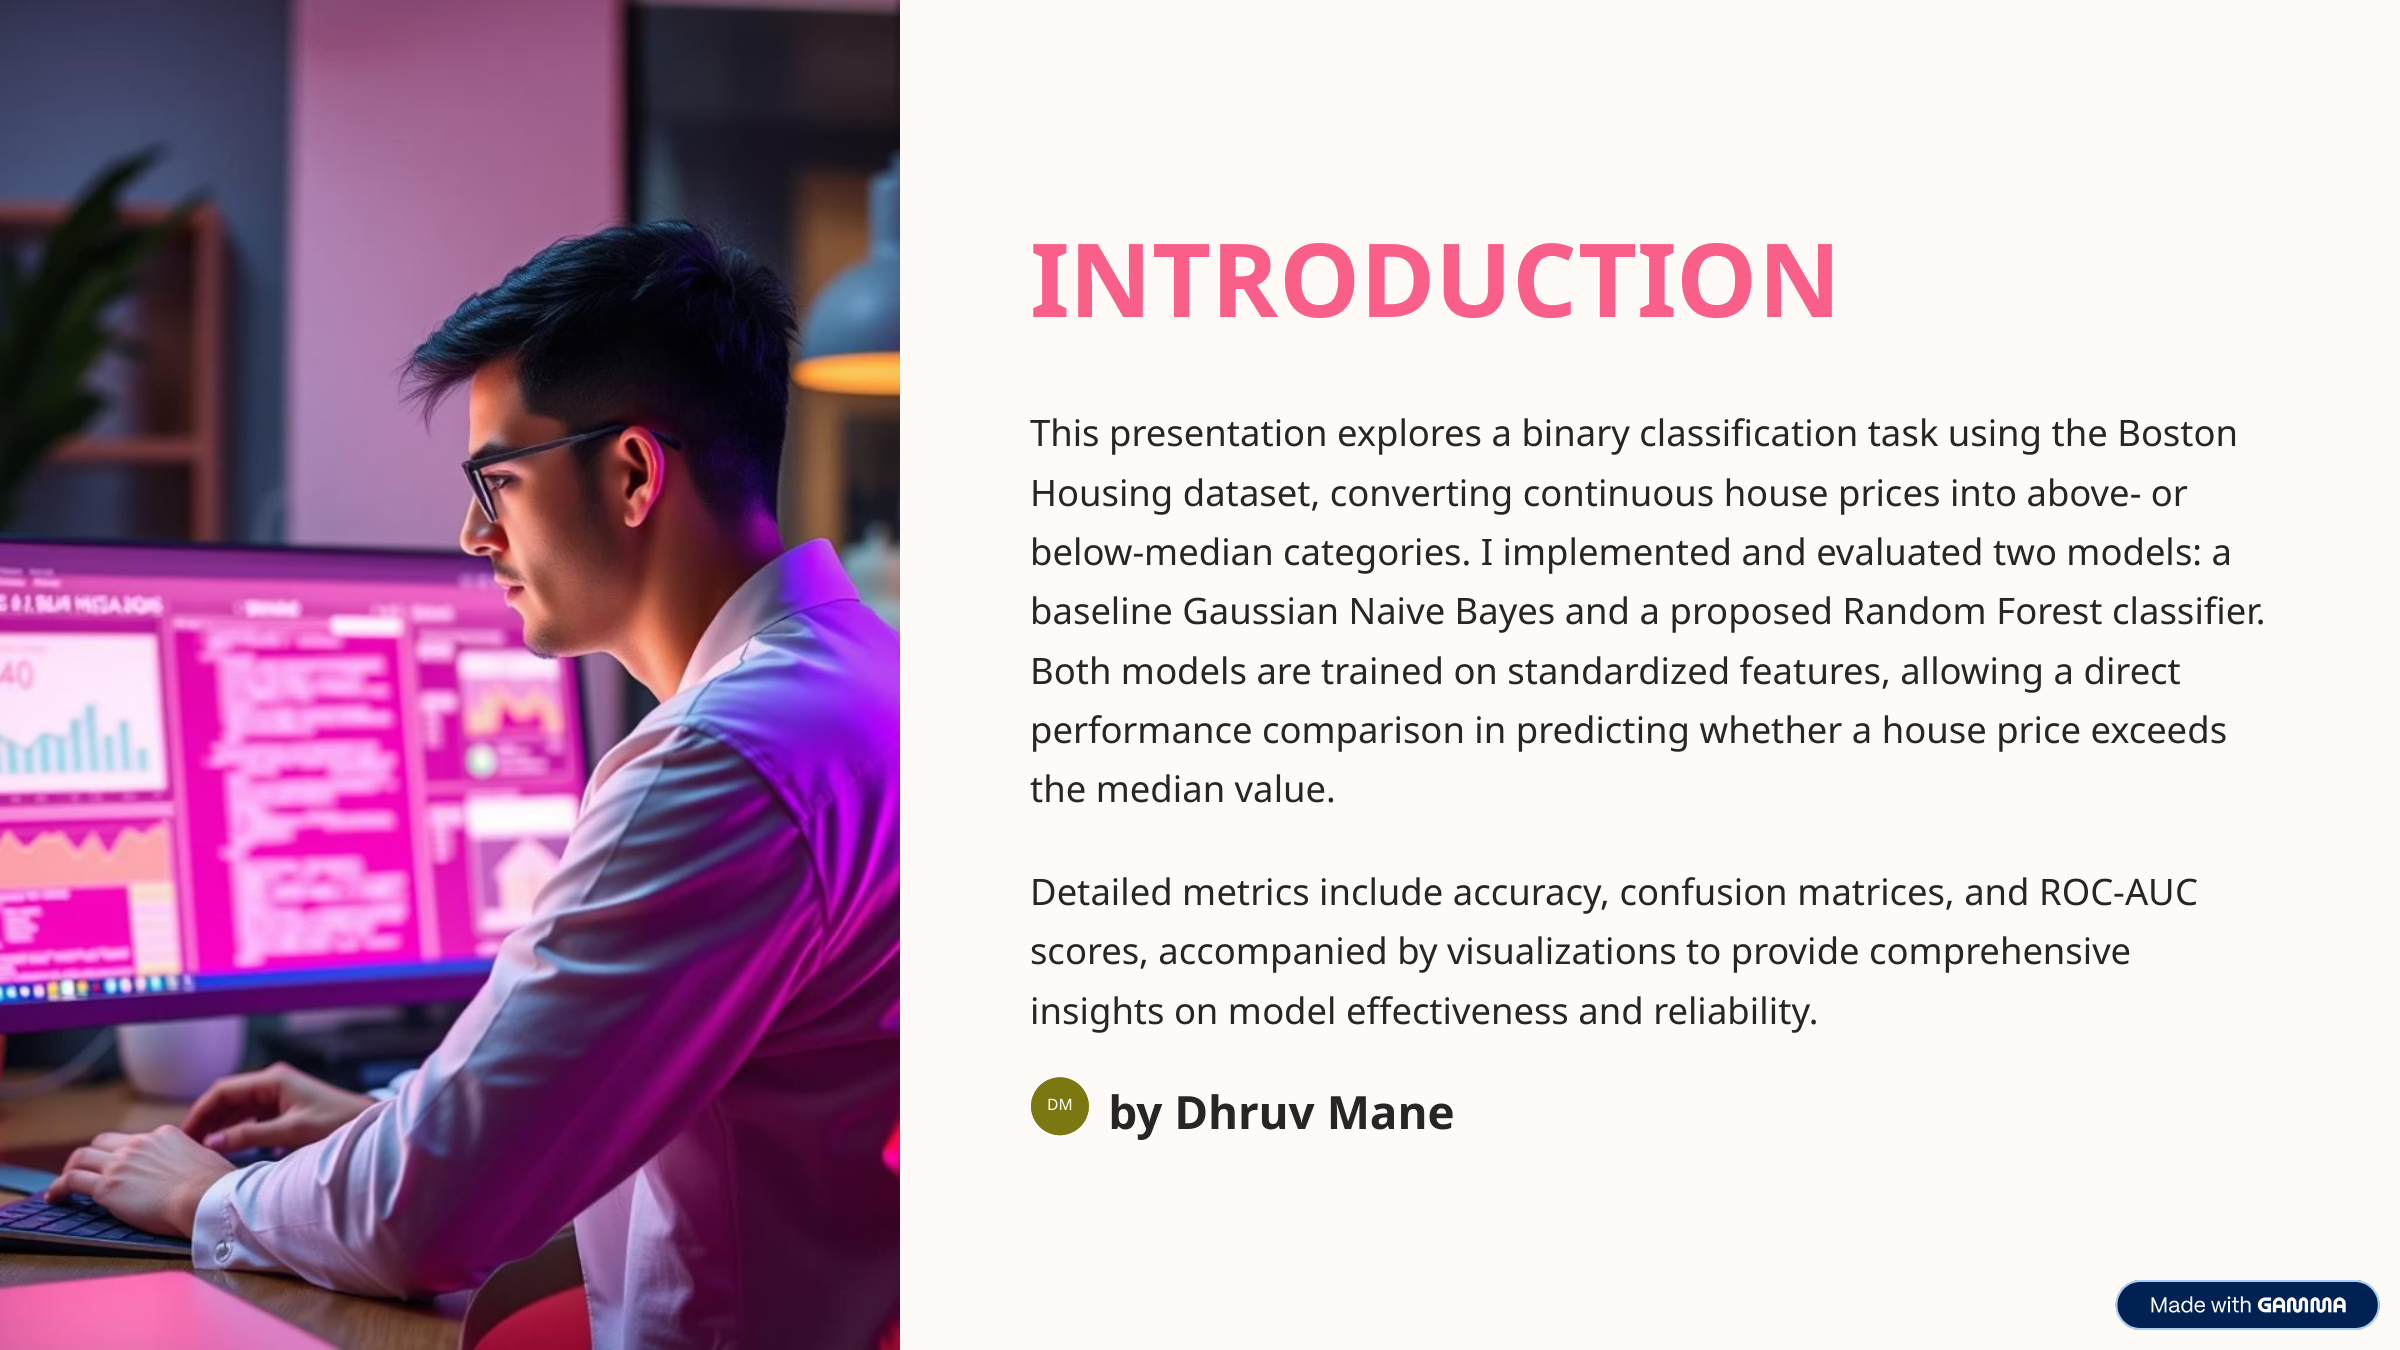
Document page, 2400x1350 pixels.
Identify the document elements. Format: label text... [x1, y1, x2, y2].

text_box by Dhruv Mane [1108, 1073, 1452, 1139]
text_box [1030, 1076, 1090, 1137]
text_box This presentation explores a binary classification task using the Boston Housing dataset, converting continuous house prices into above- or below-median categories. I implemented and evaluated two models: a baseline Gaussian Naive Bayes and a proposed Random Forest classifier. Both models are trained on standardized features, allowing a direct performance comparison in predicting whether a house price exceeds the median value. [1030, 394, 2270, 812]
picture [0, 0, 900, 1350]
text_box Detailed metrics include accuracy, confusion matrices, and ROC-AUC scores, accompanied by visualizations to provide comprehensive insights on model effectiveness and reliability. [1030, 853, 2270, 1032]
text_box INTRODUCTION [1030, 211, 2054, 339]
text_box DM [1046, 1098, 1073, 1115]
picture [2106, 1271, 2389, 1339]
